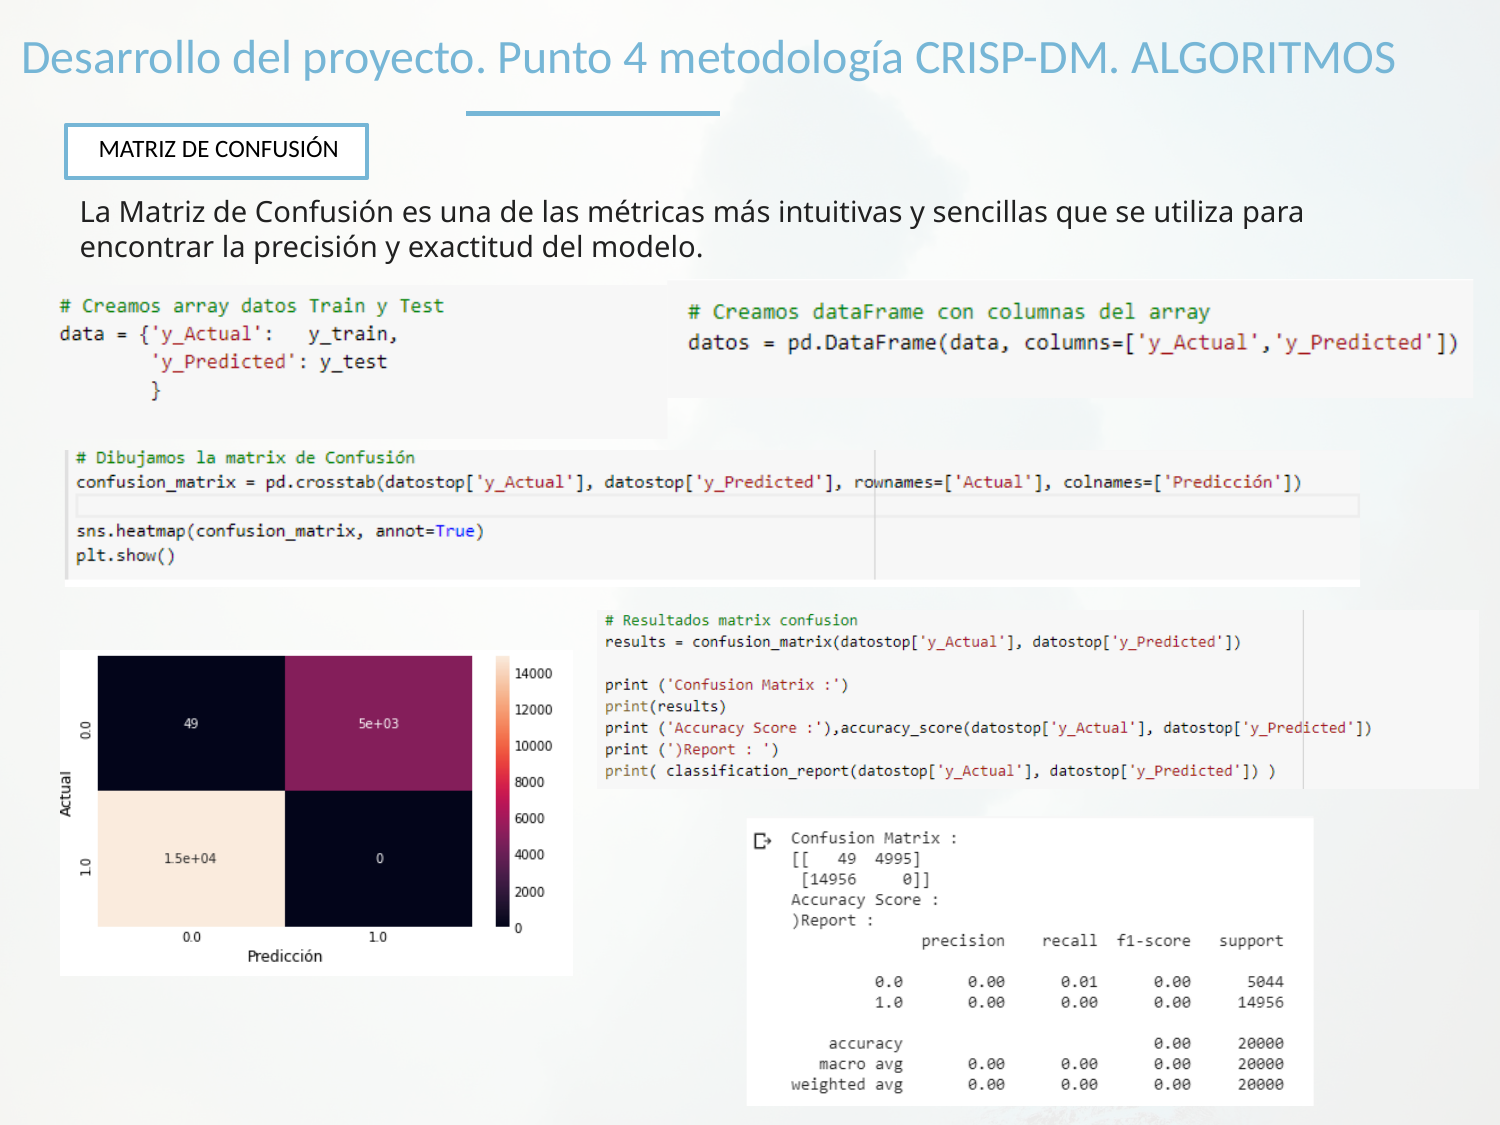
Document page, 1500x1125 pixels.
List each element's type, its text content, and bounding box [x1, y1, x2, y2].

picture [746, 816, 1314, 1107]
text_box MATRIZ DE CONFUSIÓN [64, 123, 369, 180]
picture [49, 285, 668, 440]
picture [666, 279, 1474, 399]
picture [64, 449, 1361, 587]
picture [59, 650, 574, 977]
picture [596, 610, 1480, 789]
text_box Desarrollo del proyecto. Punto 4 metodología CRISP-DM. ALGORITMOS [6, 7, 1483, 102]
text_box La Matriz de Confusión es una de las métricas más intuitivas y sencillas que se utiliza para encontrar la precisión y exactitud del modelo. [64, 186, 1330, 272]
